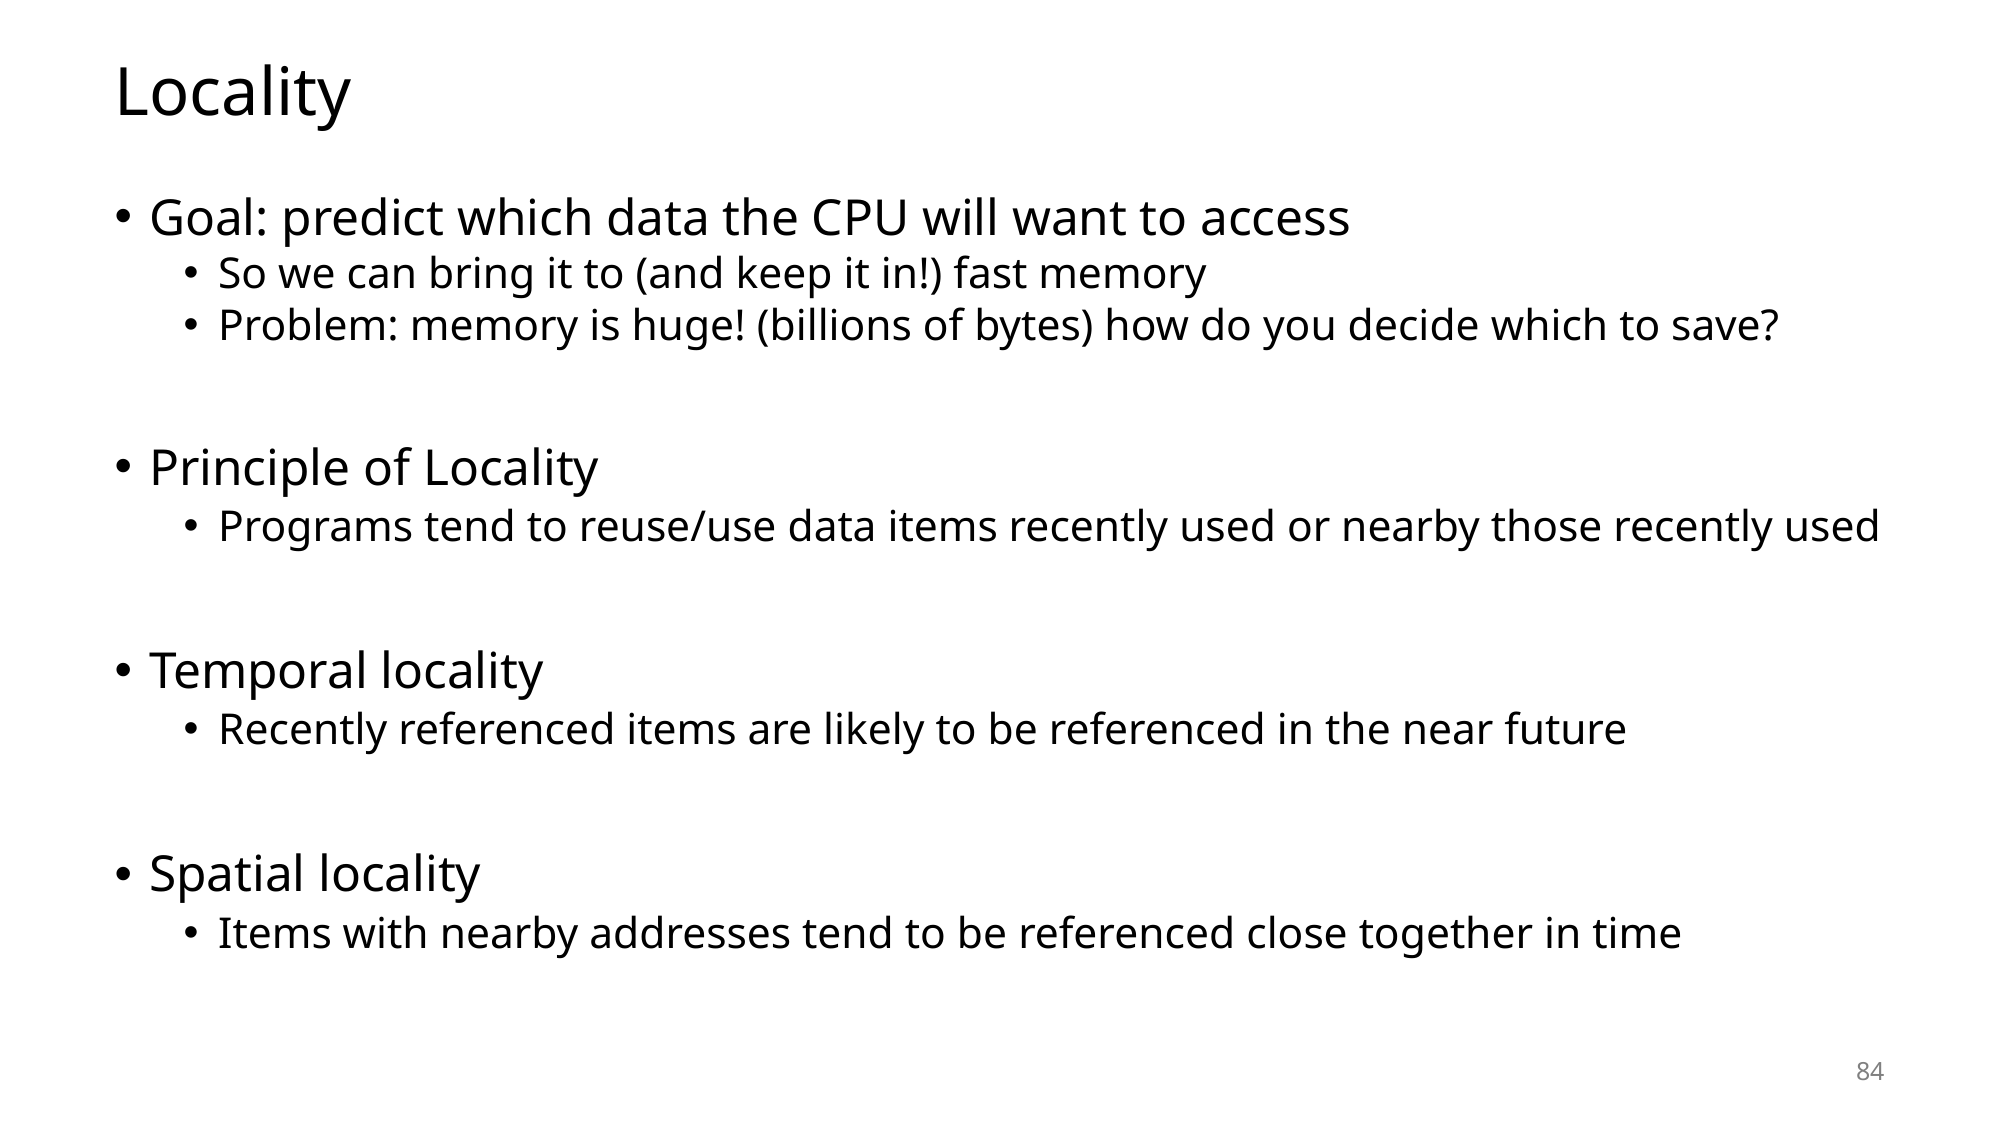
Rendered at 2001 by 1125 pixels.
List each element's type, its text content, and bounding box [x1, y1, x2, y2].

slide_number 84 [1749, 1042, 1900, 1103]
list Goal: predict which data the CPU will want to access So we can bring it to (and keep it in!) fast memory Problem: memory is huge! (billions of bytes) how do you decide which to save? Principle of Locality Programs tend to reuse/use data items recently used or nearby those recently used Temporal locality Recently referenced items are likely to be referenced in the near future Spatial locality Items with nearby addresses tend to be referenced close together in time [99, 187, 1900, 1013]
title Locality [99, 37, 1900, 150]
